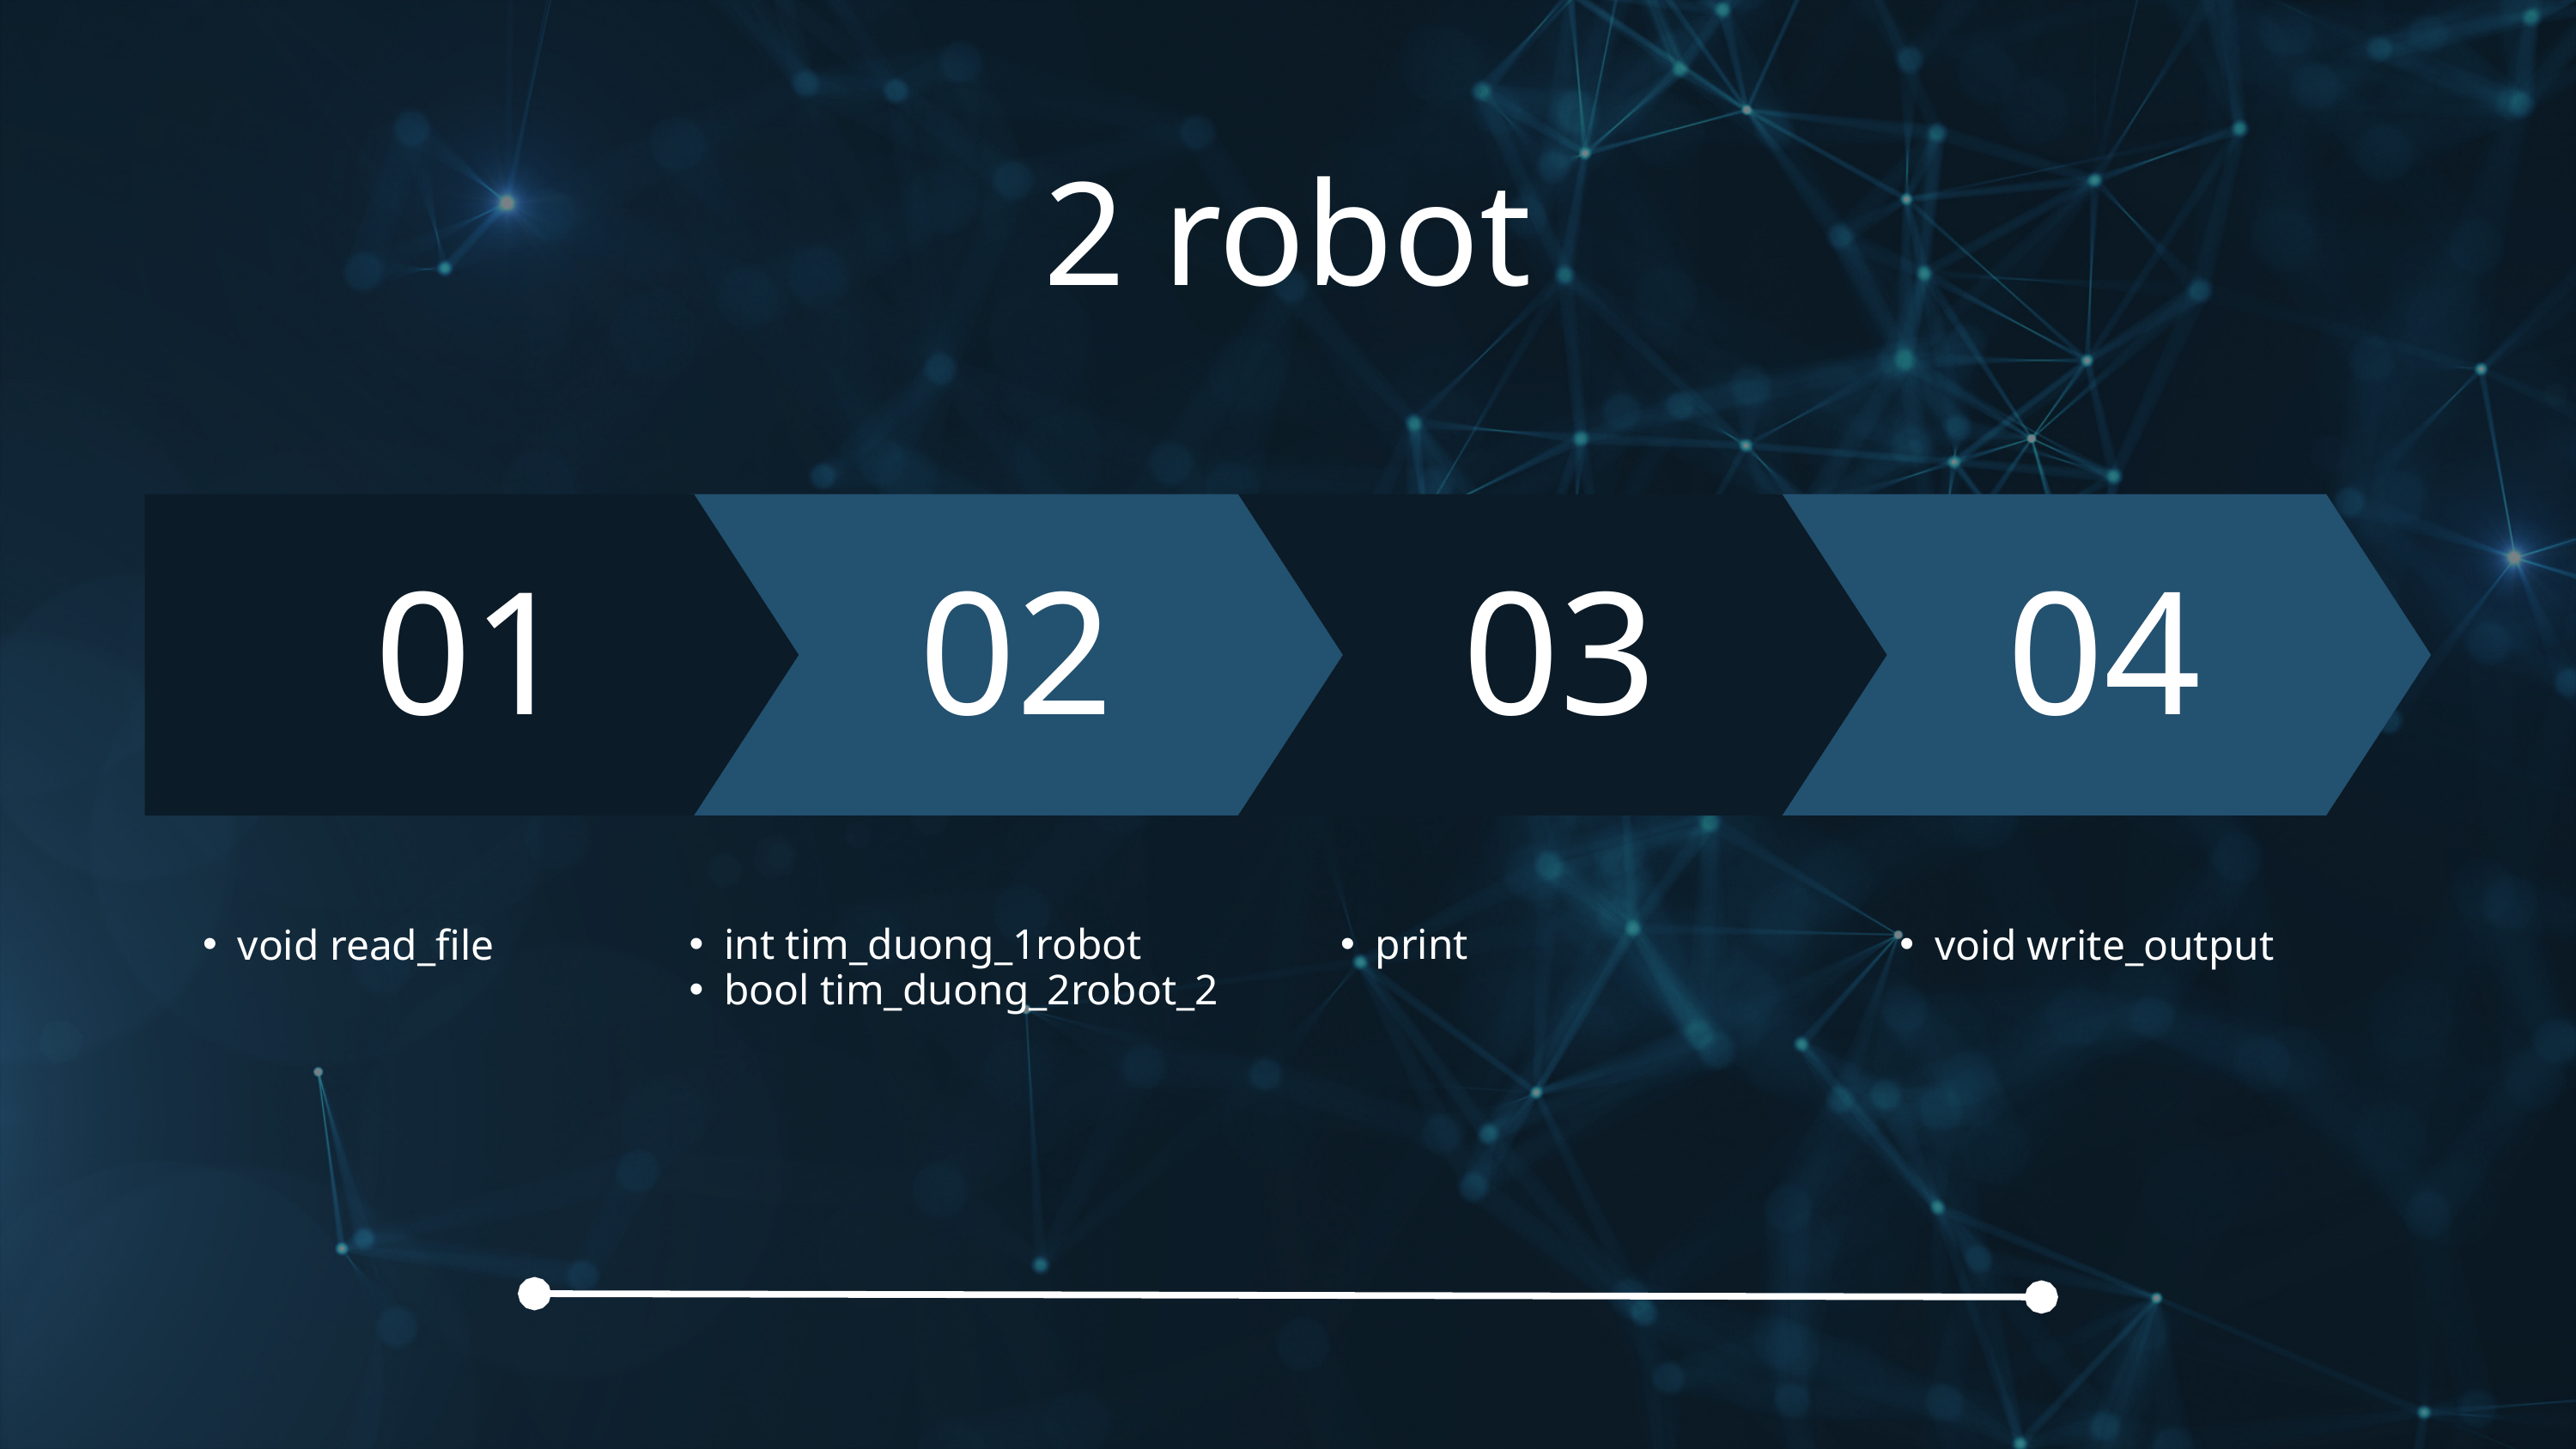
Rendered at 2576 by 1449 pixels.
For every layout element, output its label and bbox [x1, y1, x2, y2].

text_box [1399, 327, 1722, 982]
text_box [854, 327, 1177, 982]
text_box [1943, 327, 2265, 982]
picture [0, 0, 2576, 1449]
text_box [311, 327, 633, 982]
